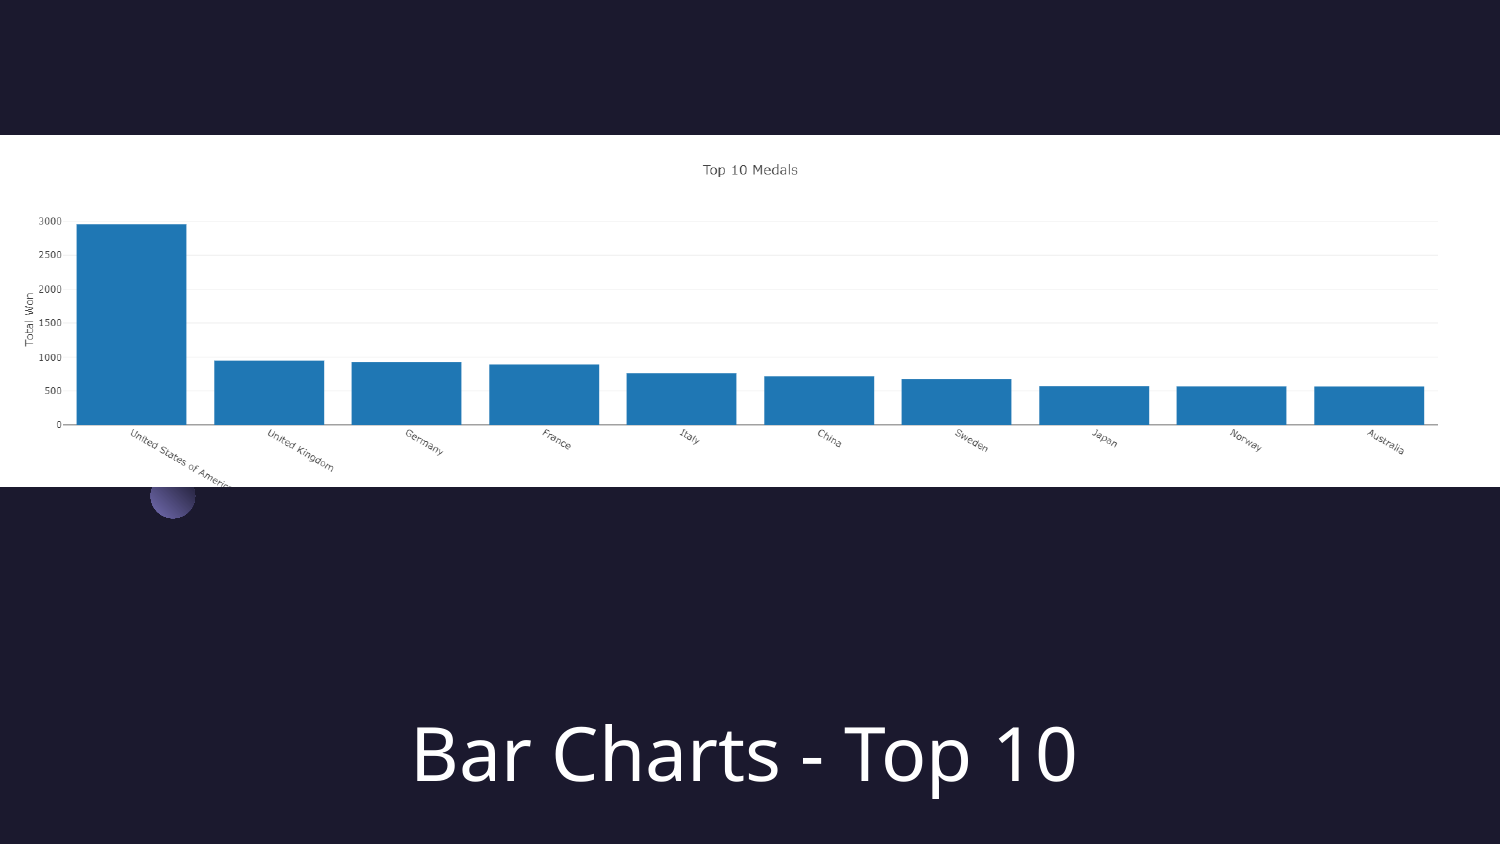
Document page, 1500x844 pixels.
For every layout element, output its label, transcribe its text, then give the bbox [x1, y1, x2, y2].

title Bar Charts - Top 10 [0, 717, 1490, 844]
picture [0, 0, 1500, 707]
